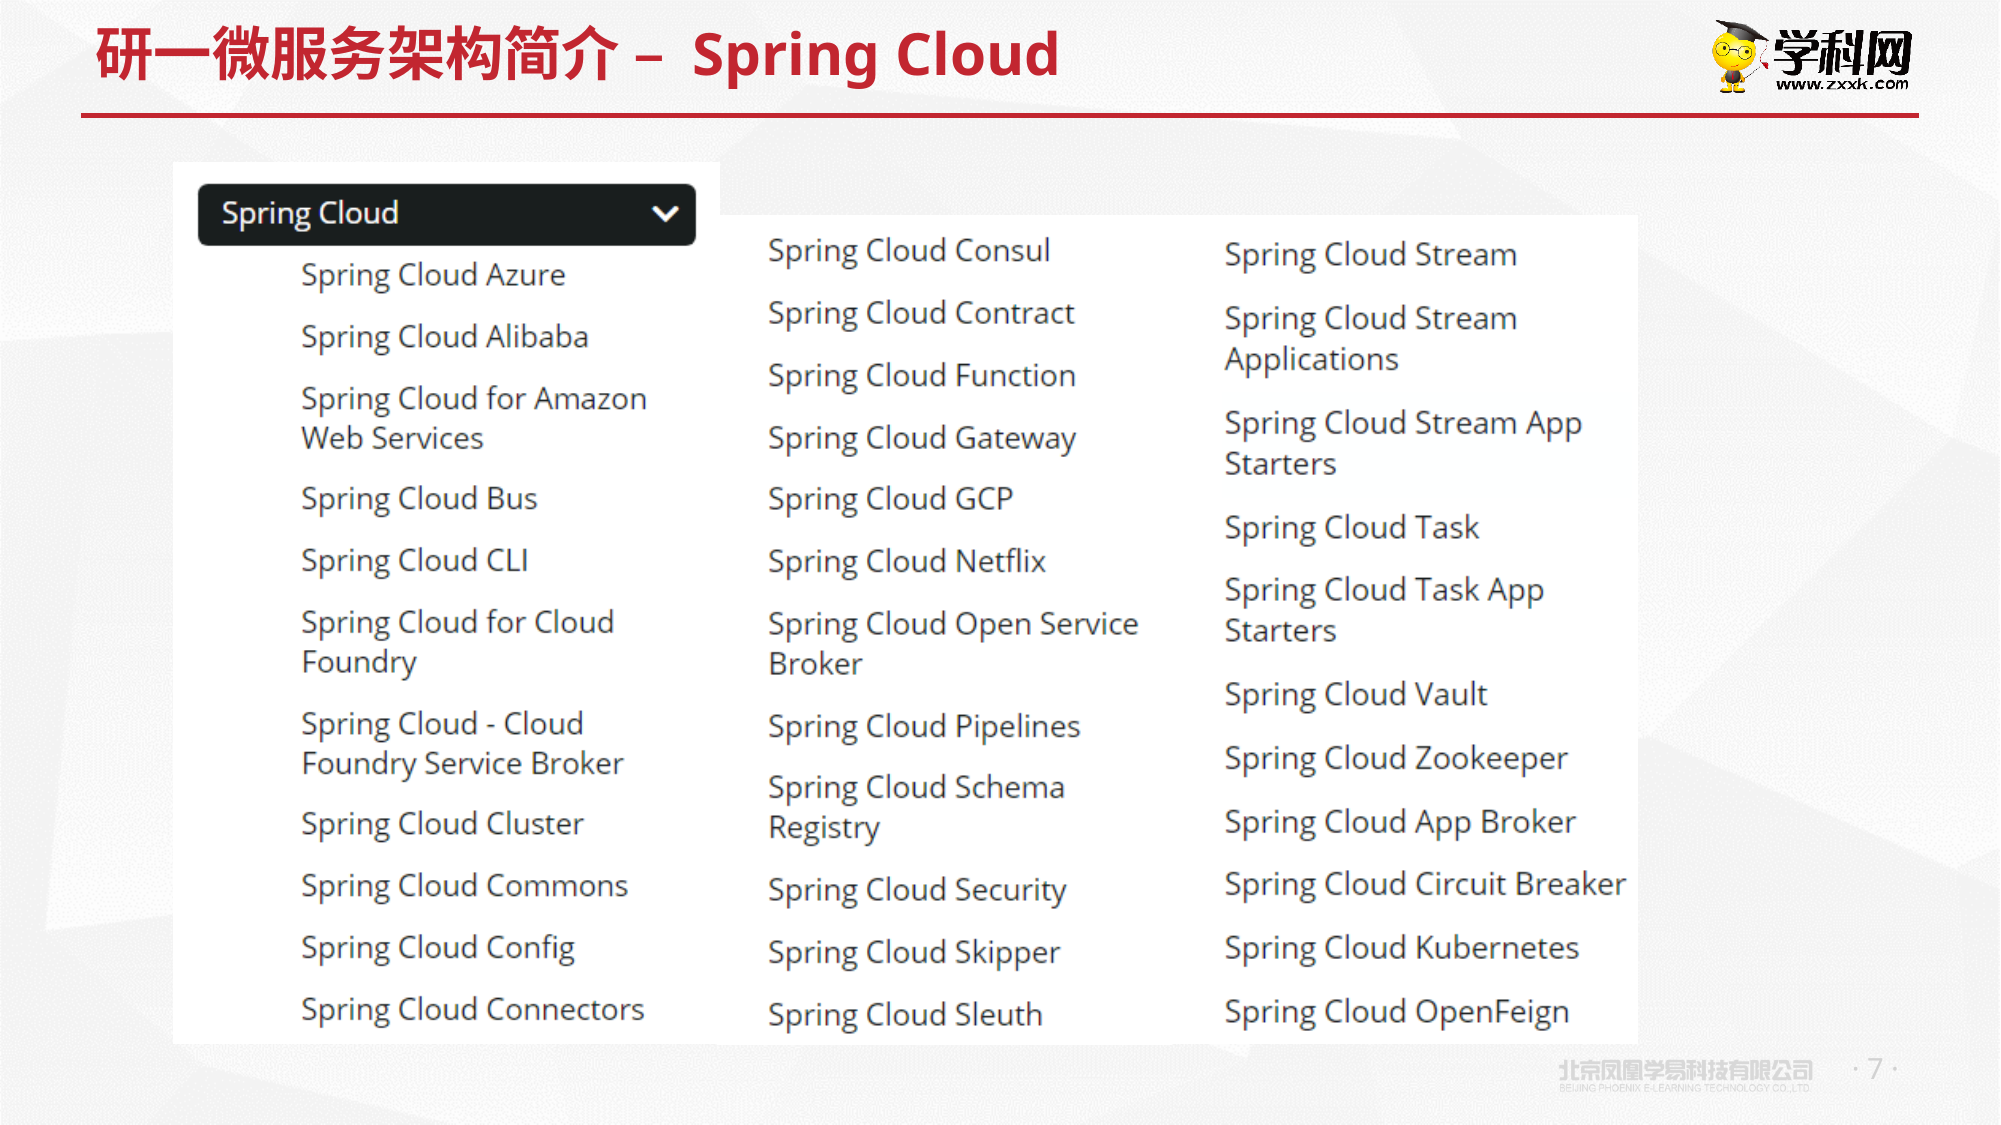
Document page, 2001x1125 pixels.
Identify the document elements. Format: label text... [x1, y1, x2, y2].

picture [0, 0, 2000, 1125]
title 研一微服务架构简介 – Spring Cloud [80, 9, 1671, 105]
text_box [443, 140, 2000, 216]
